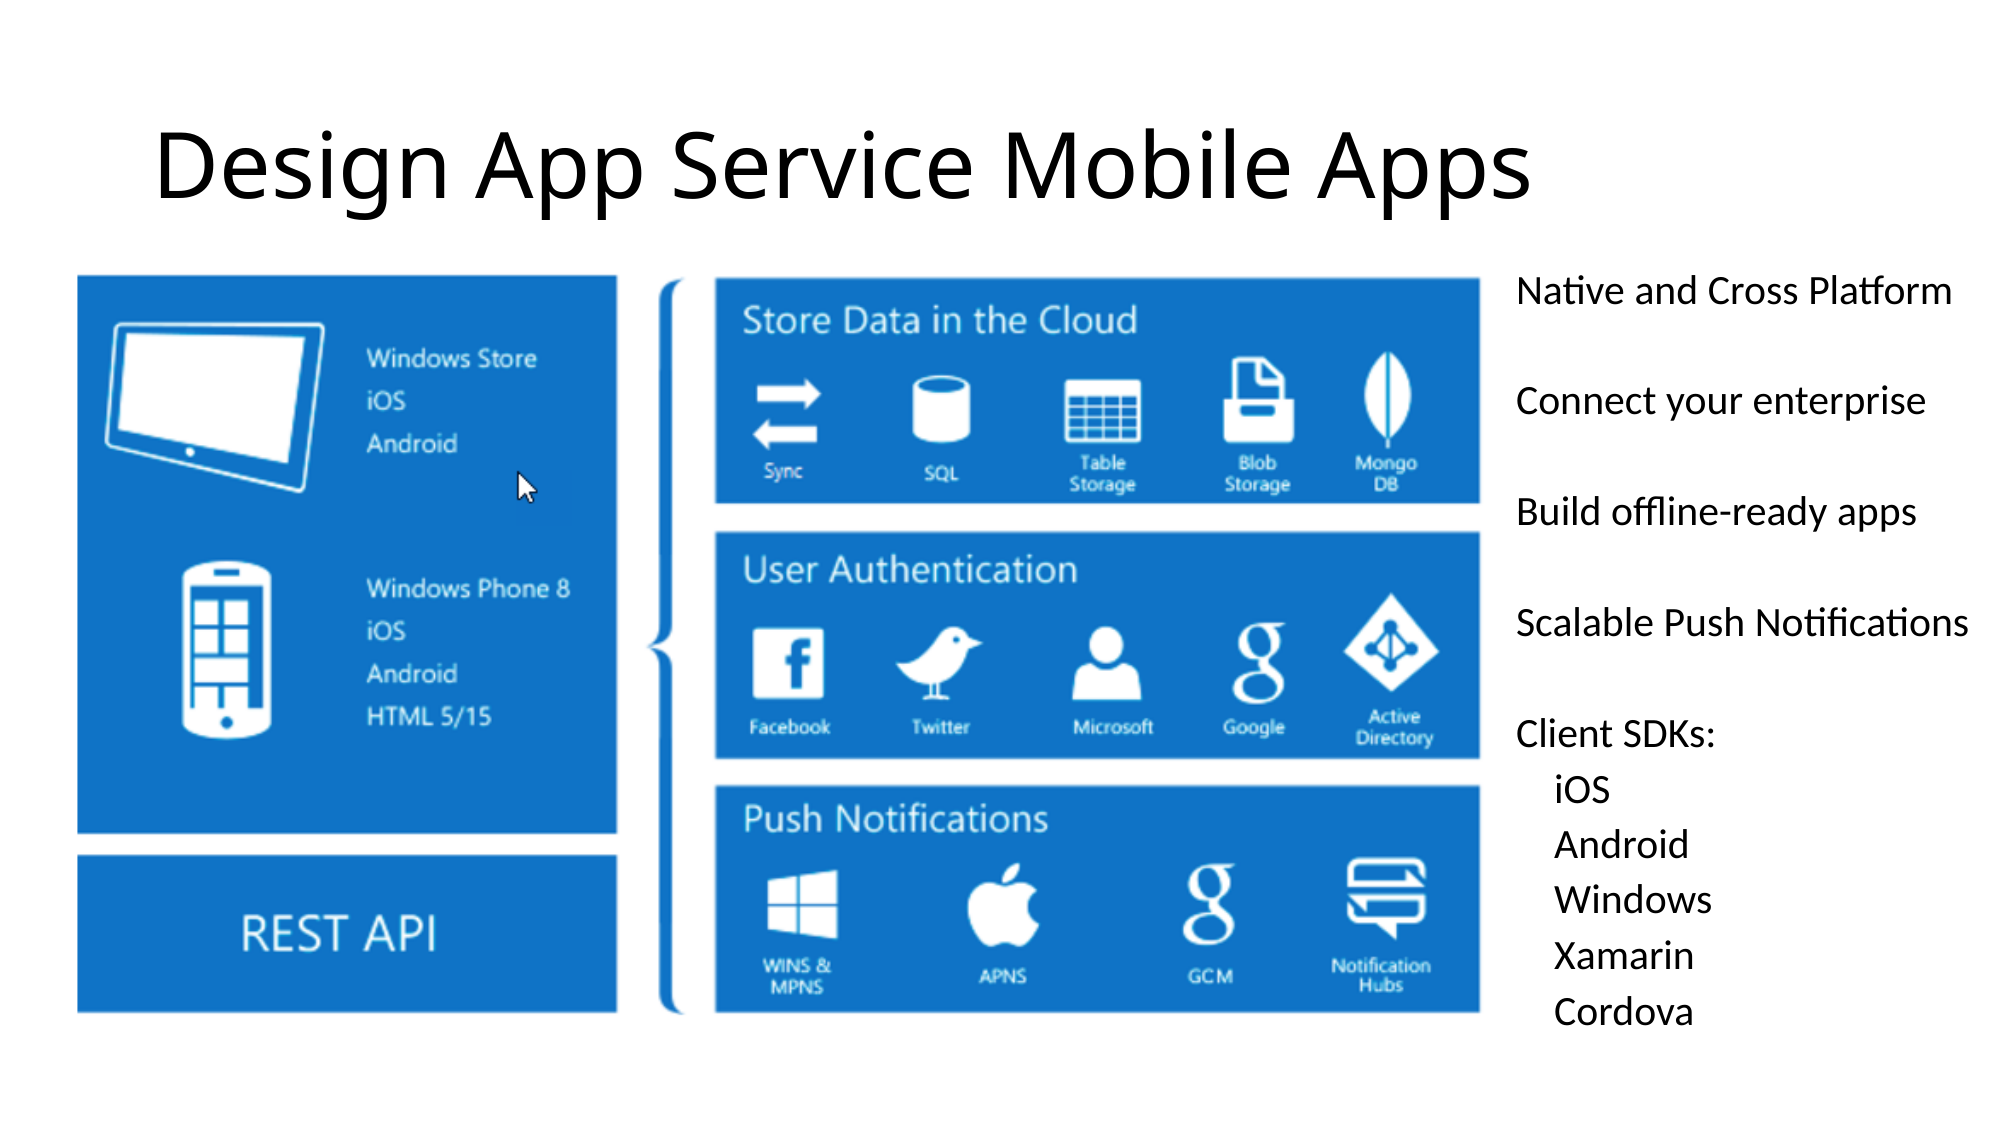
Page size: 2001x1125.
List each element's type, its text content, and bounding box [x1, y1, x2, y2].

title Design App Service Mobile Apps [137, 59, 1863, 260]
text_box Native and Cross Platform Connect your enterprise Build offline-ready apps Scalable Push Notifications Client SDKs: iOS Android Windows Xamarin Cordova [1444, 260, 2000, 1056]
picture [59, 260, 1494, 1022]
